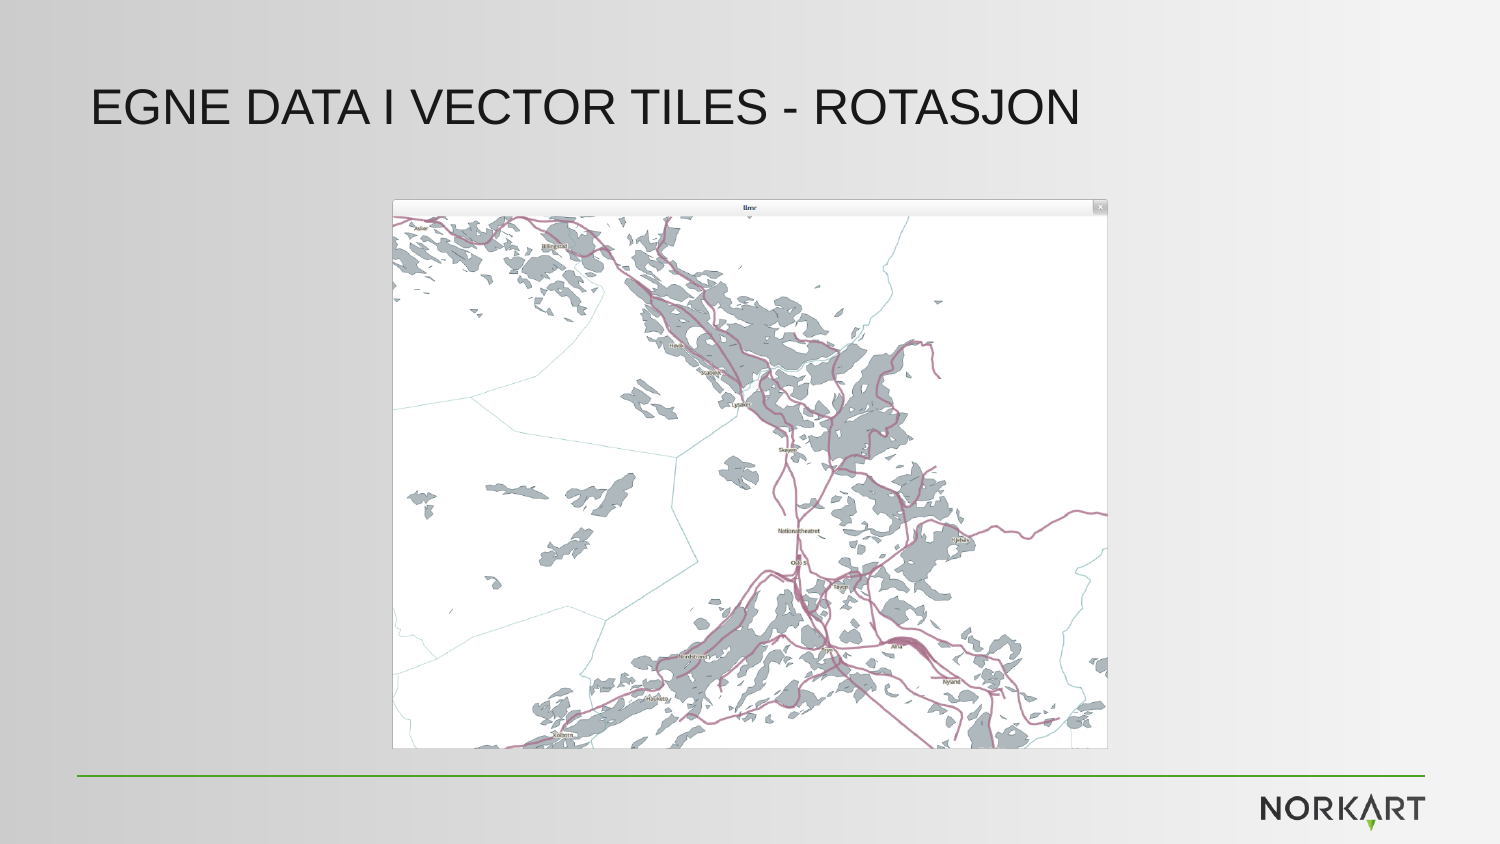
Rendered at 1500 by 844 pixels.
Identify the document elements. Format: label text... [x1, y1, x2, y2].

title Egne data i vector tiles - Rotasjon [75, 33, 1425, 175]
picture [1252, 789, 1436, 837]
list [391, 198, 1108, 749]
